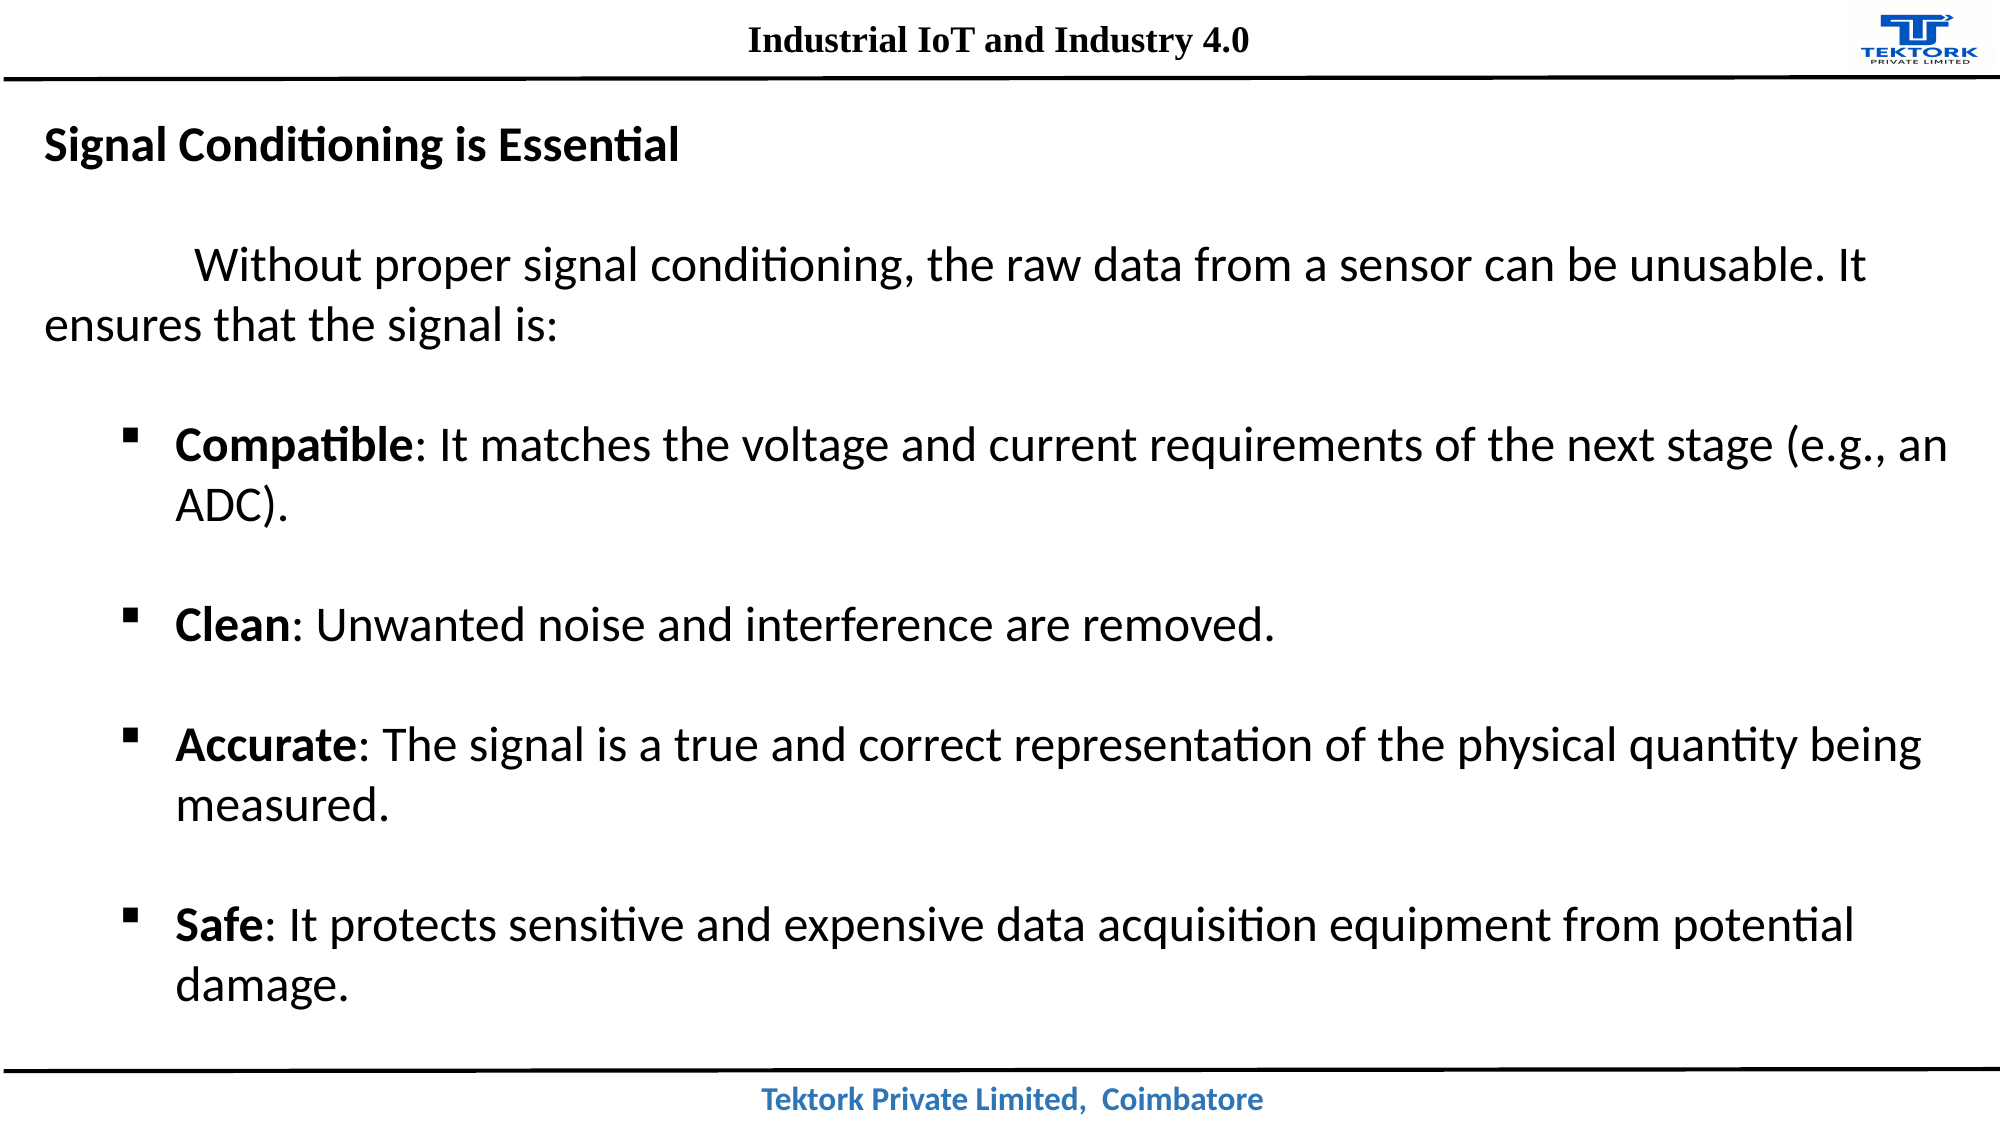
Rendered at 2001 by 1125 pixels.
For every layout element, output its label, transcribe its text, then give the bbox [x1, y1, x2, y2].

picture [1845, 1, 1995, 77]
text_box Signal Conditioning is Essential Without proper signal conditioning, the raw data from a sensor can be unusable. It ensures that the signal is: Compatible: It matches the voltage and current requirements of the next stage (e.g., an ADC). Clean: Unwanted noise and interference are removed. Accurate: The signal is a true and correct representation of the physical quantity being measured. Safe: It protects sensitive and expensive data acquisition equipment from potential damage. [29, 104, 1971, 1020]
text_box Tektork Private Limited, Coimbatore [419, 1072, 1608, 1125]
text_box Industrial IoT and Industry 4.0 [732, 7, 1267, 68]
